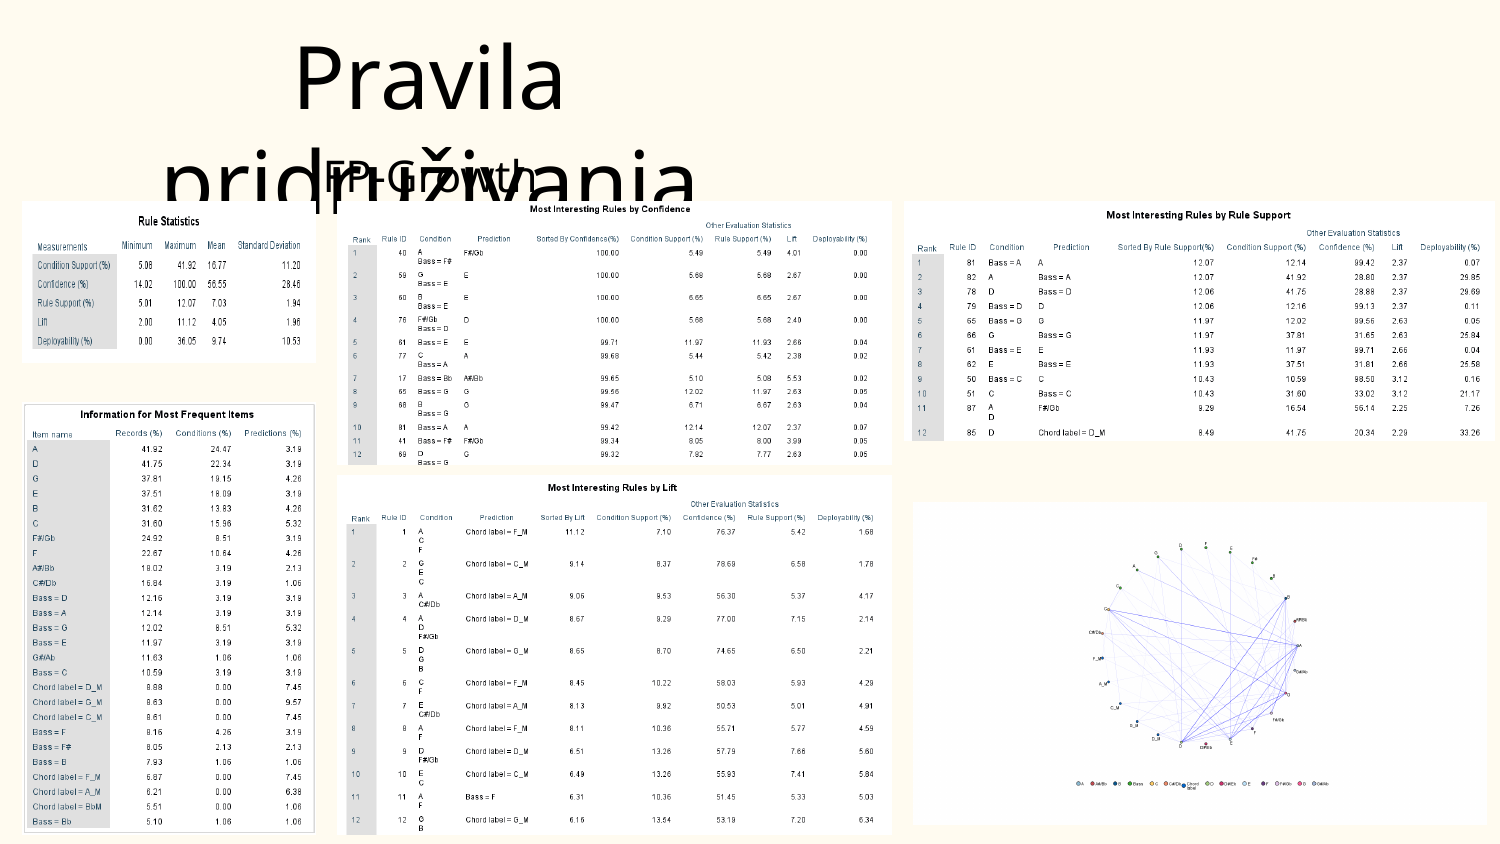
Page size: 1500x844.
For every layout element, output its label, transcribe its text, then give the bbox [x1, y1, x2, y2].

subtitle FP-Growth [0, 125, 861, 202]
picture [913, 502, 1487, 826]
picture [336, 201, 893, 465]
picture [903, 201, 1496, 442]
picture [22, 201, 316, 364]
picture [22, 402, 316, 836]
picture [336, 474, 893, 836]
title Pravila pridruživanja [0, 7, 861, 125]
